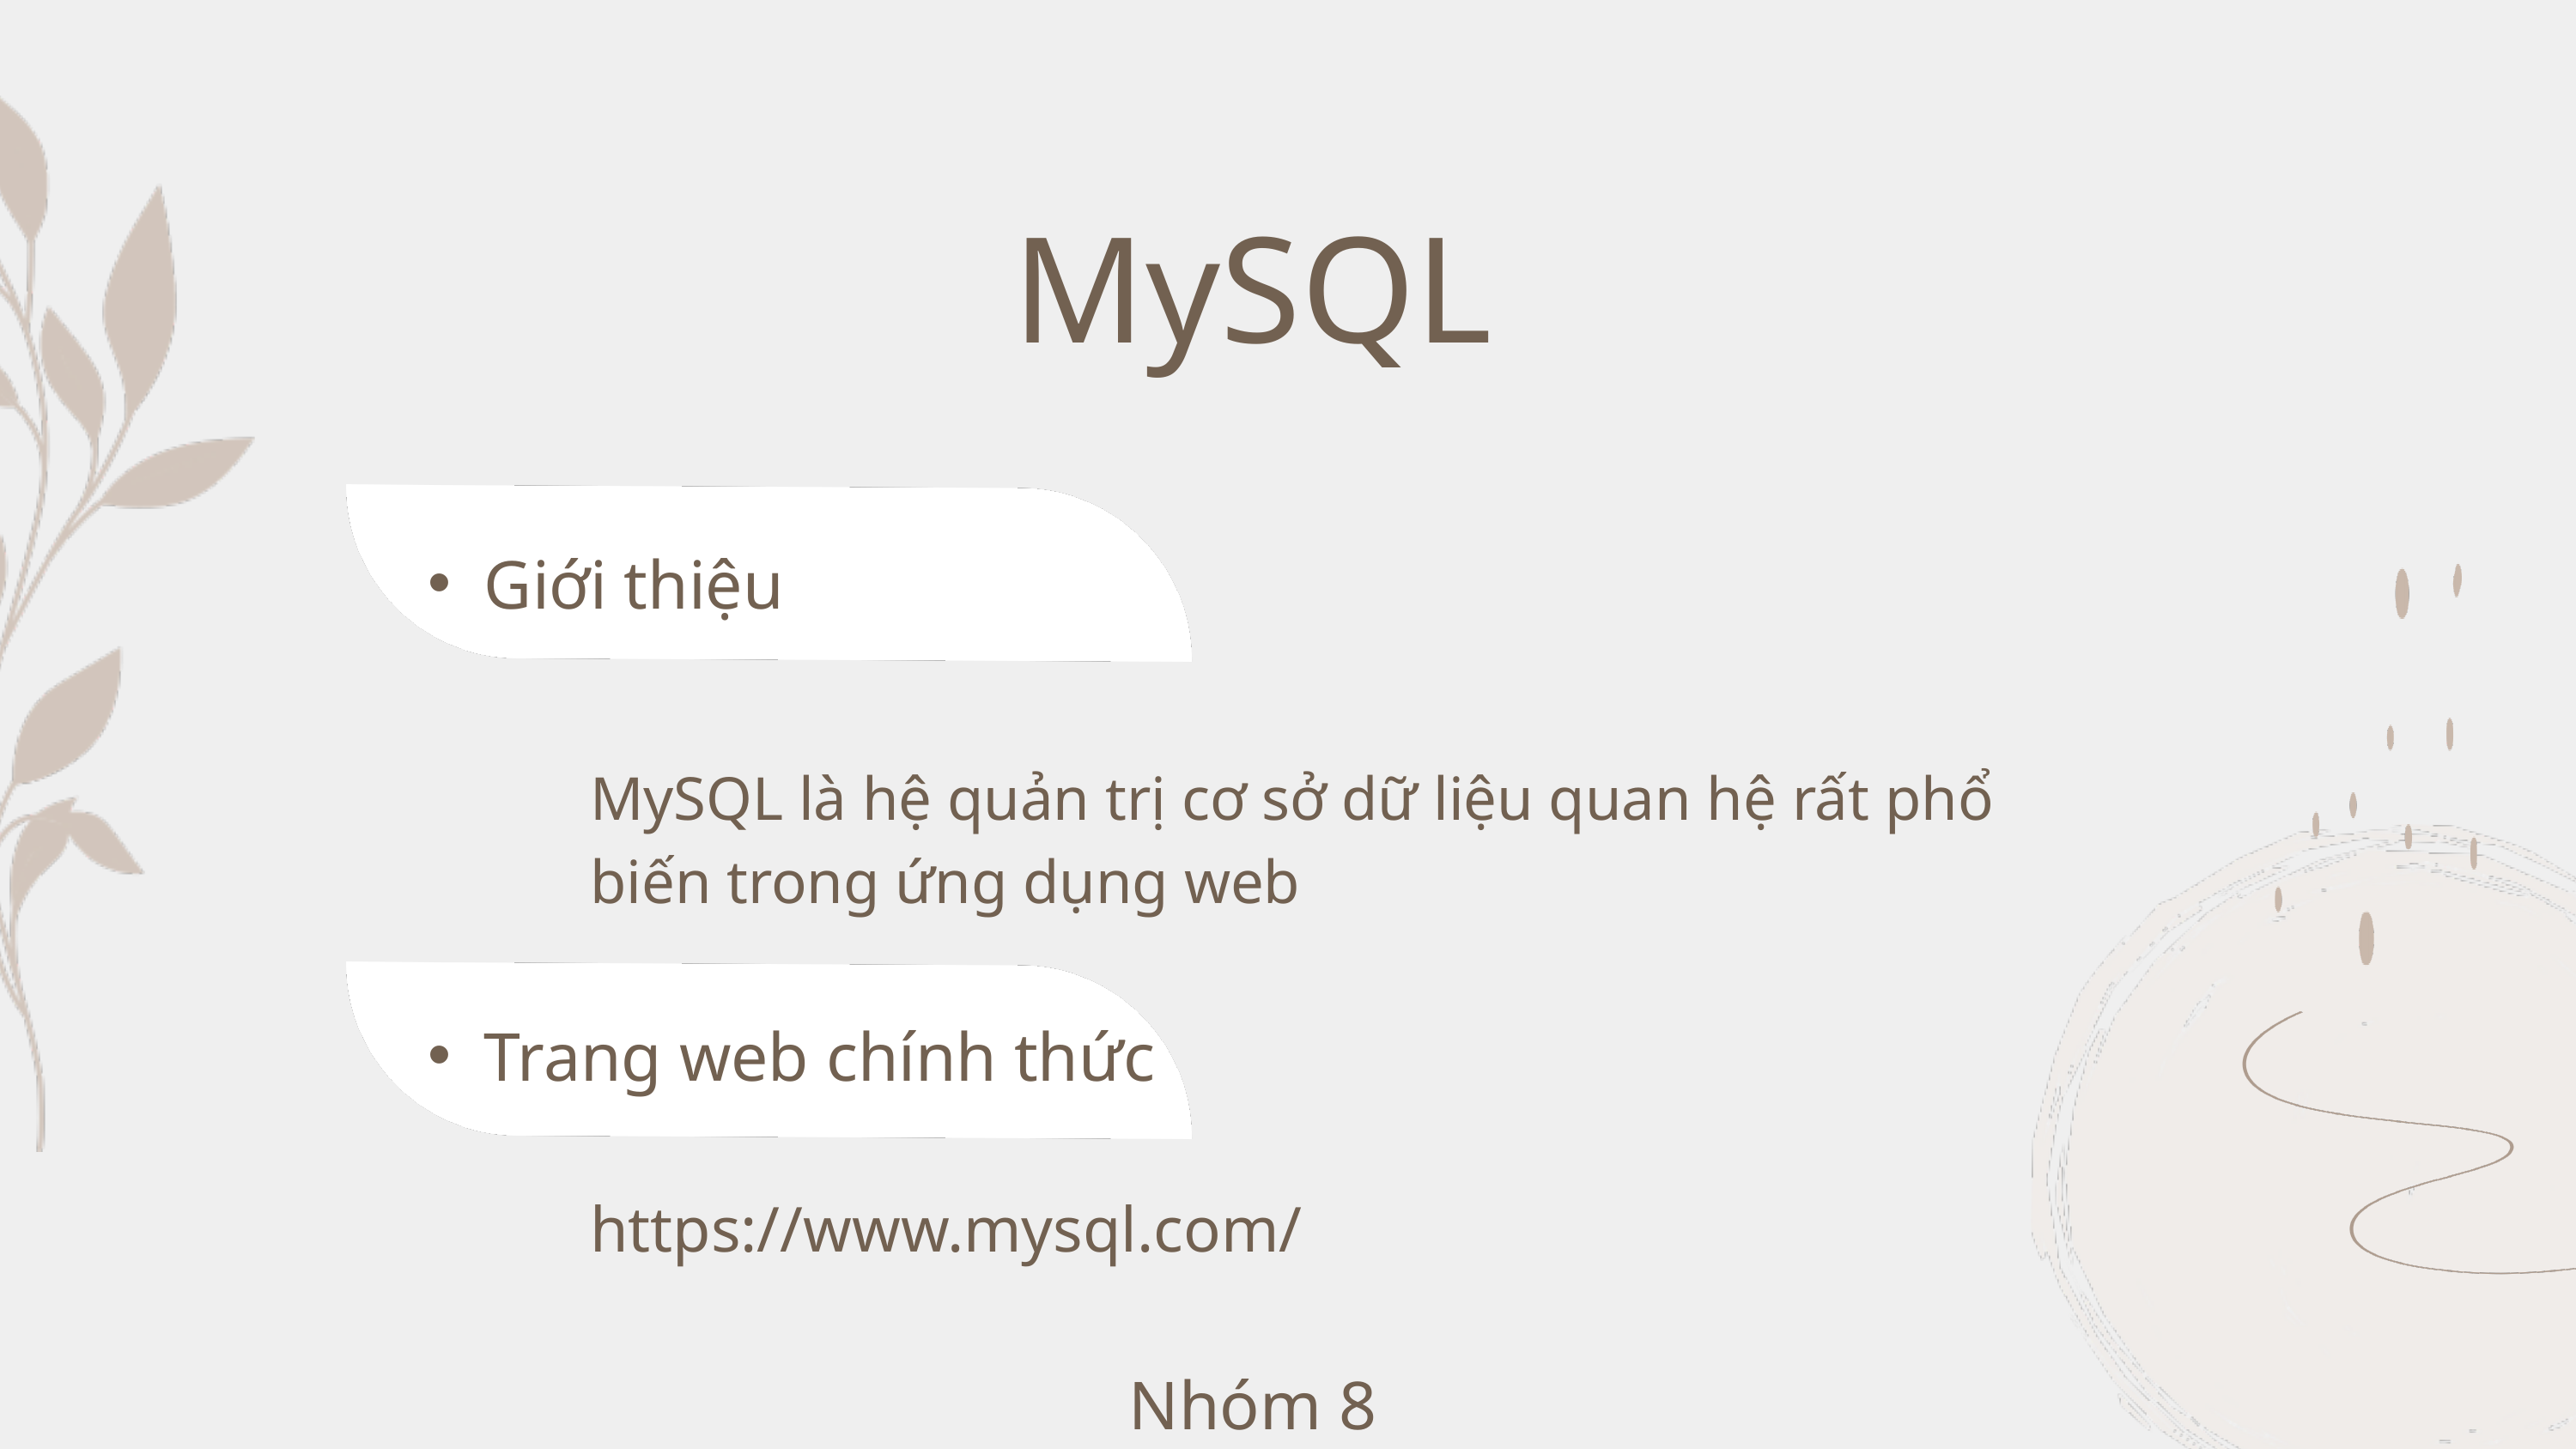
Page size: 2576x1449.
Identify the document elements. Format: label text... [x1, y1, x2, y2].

text_box Trang web chính thức [371, 1001, 1263, 1094]
text_box Nhóm 8 [635, 1350, 1870, 1444]
text_box Giới thiệu [371, 529, 1263, 622]
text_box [1936, 650, 2576, 1449]
picture [2275, 556, 2477, 650]
text_box [0, 41, 255, 1152]
text_box MySQL [936, 167, 1570, 373]
text_box [345, 484, 1193, 662]
text_box MySQL là hệ quản trị cơ sở dữ liệu quan hệ rất phổ biến trong ứng dụng web [590, 749, 1932, 916]
text_box https://www.mysql.com/ [590, 1178, 1741, 1265]
text_box [345, 961, 1193, 1139]
